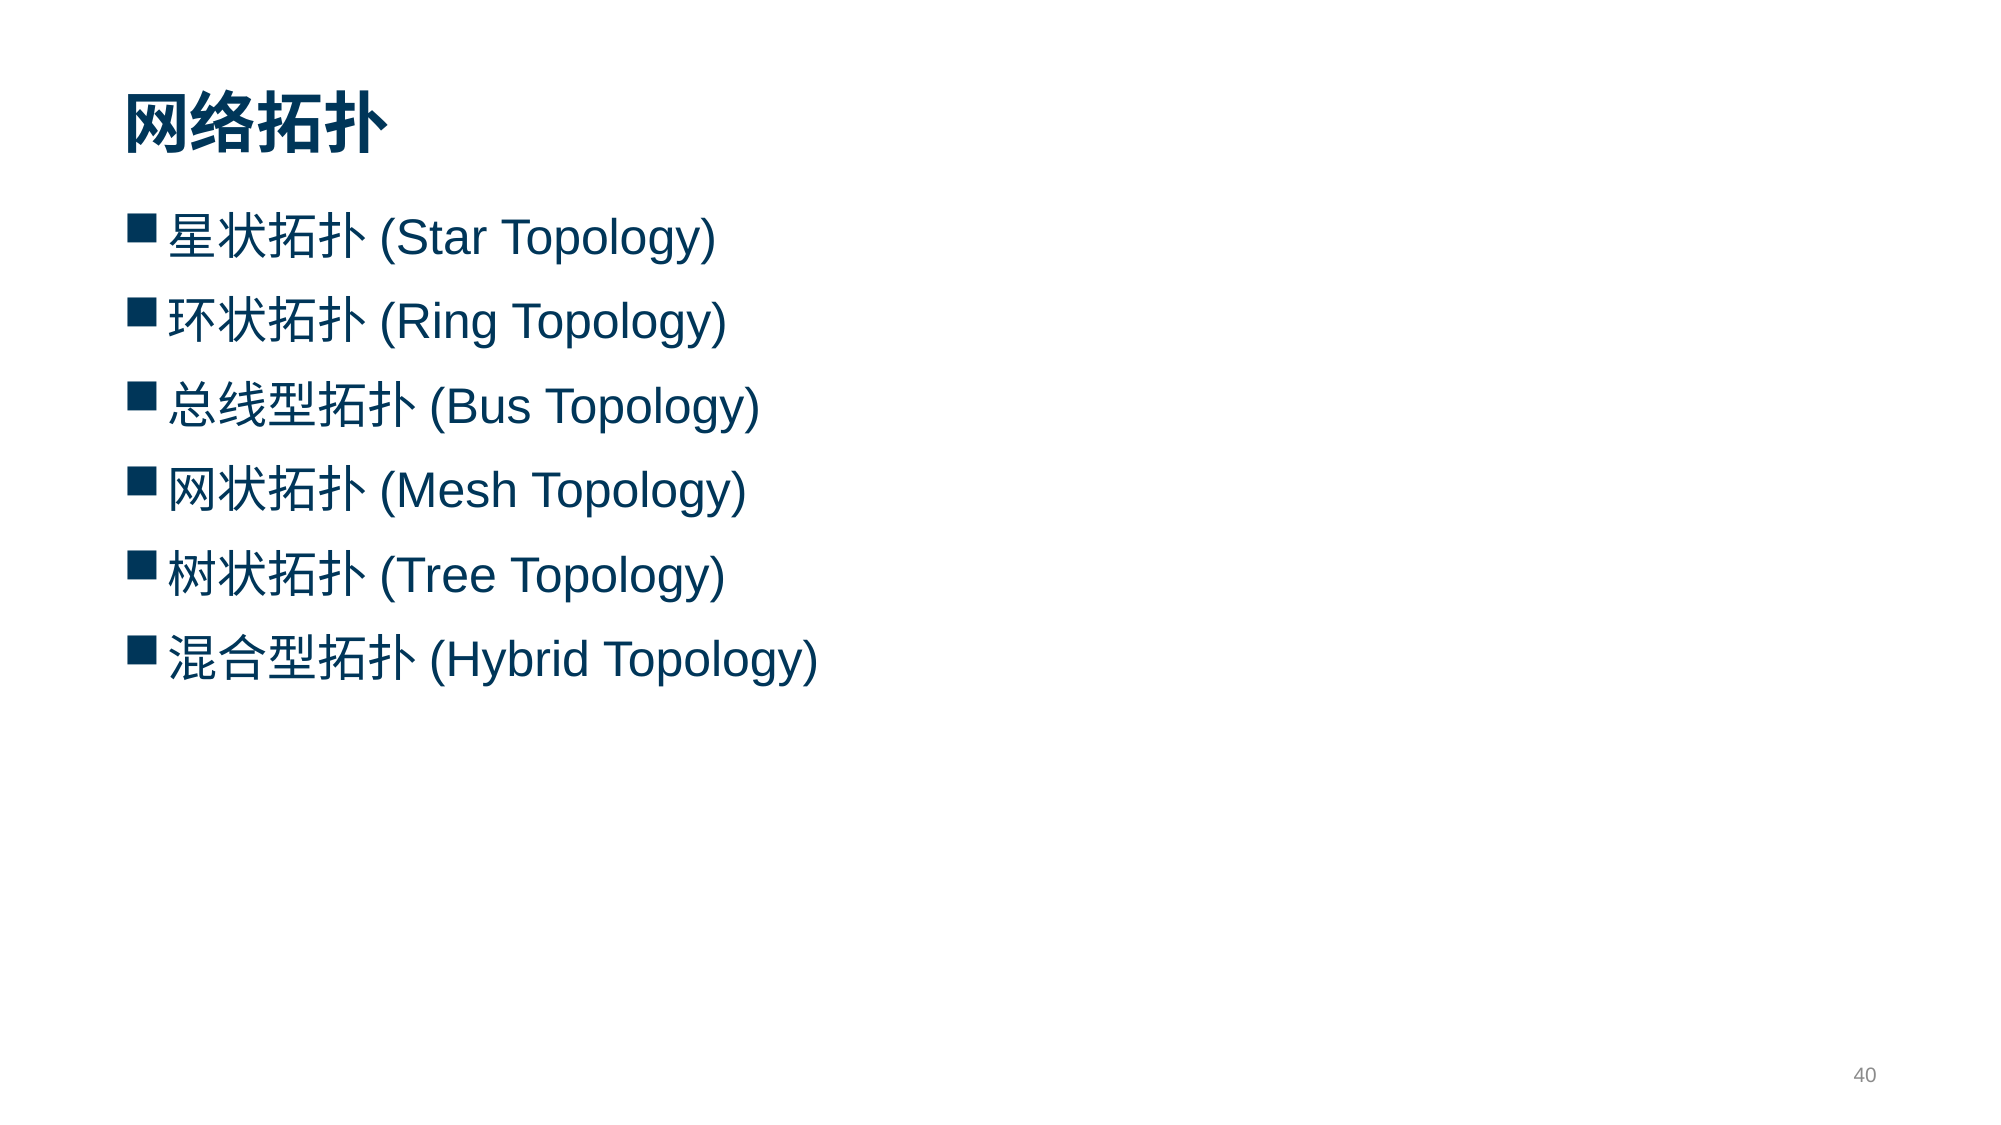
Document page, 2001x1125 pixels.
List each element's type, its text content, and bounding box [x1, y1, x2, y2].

slide_number 40 [1759, 1051, 1892, 1097]
title 网络拓扑 [108, 21, 1890, 169]
list 星状拓扑(Star Topology) 环状拓扑(Ring Topology) 总线型拓扑(Bus Topology) 网状拓扑(Mesh Topology) 树状拓扑(Tree Topology) 混合型拓扑(Hybrid Topology) [108, 184, 1890, 1007]
